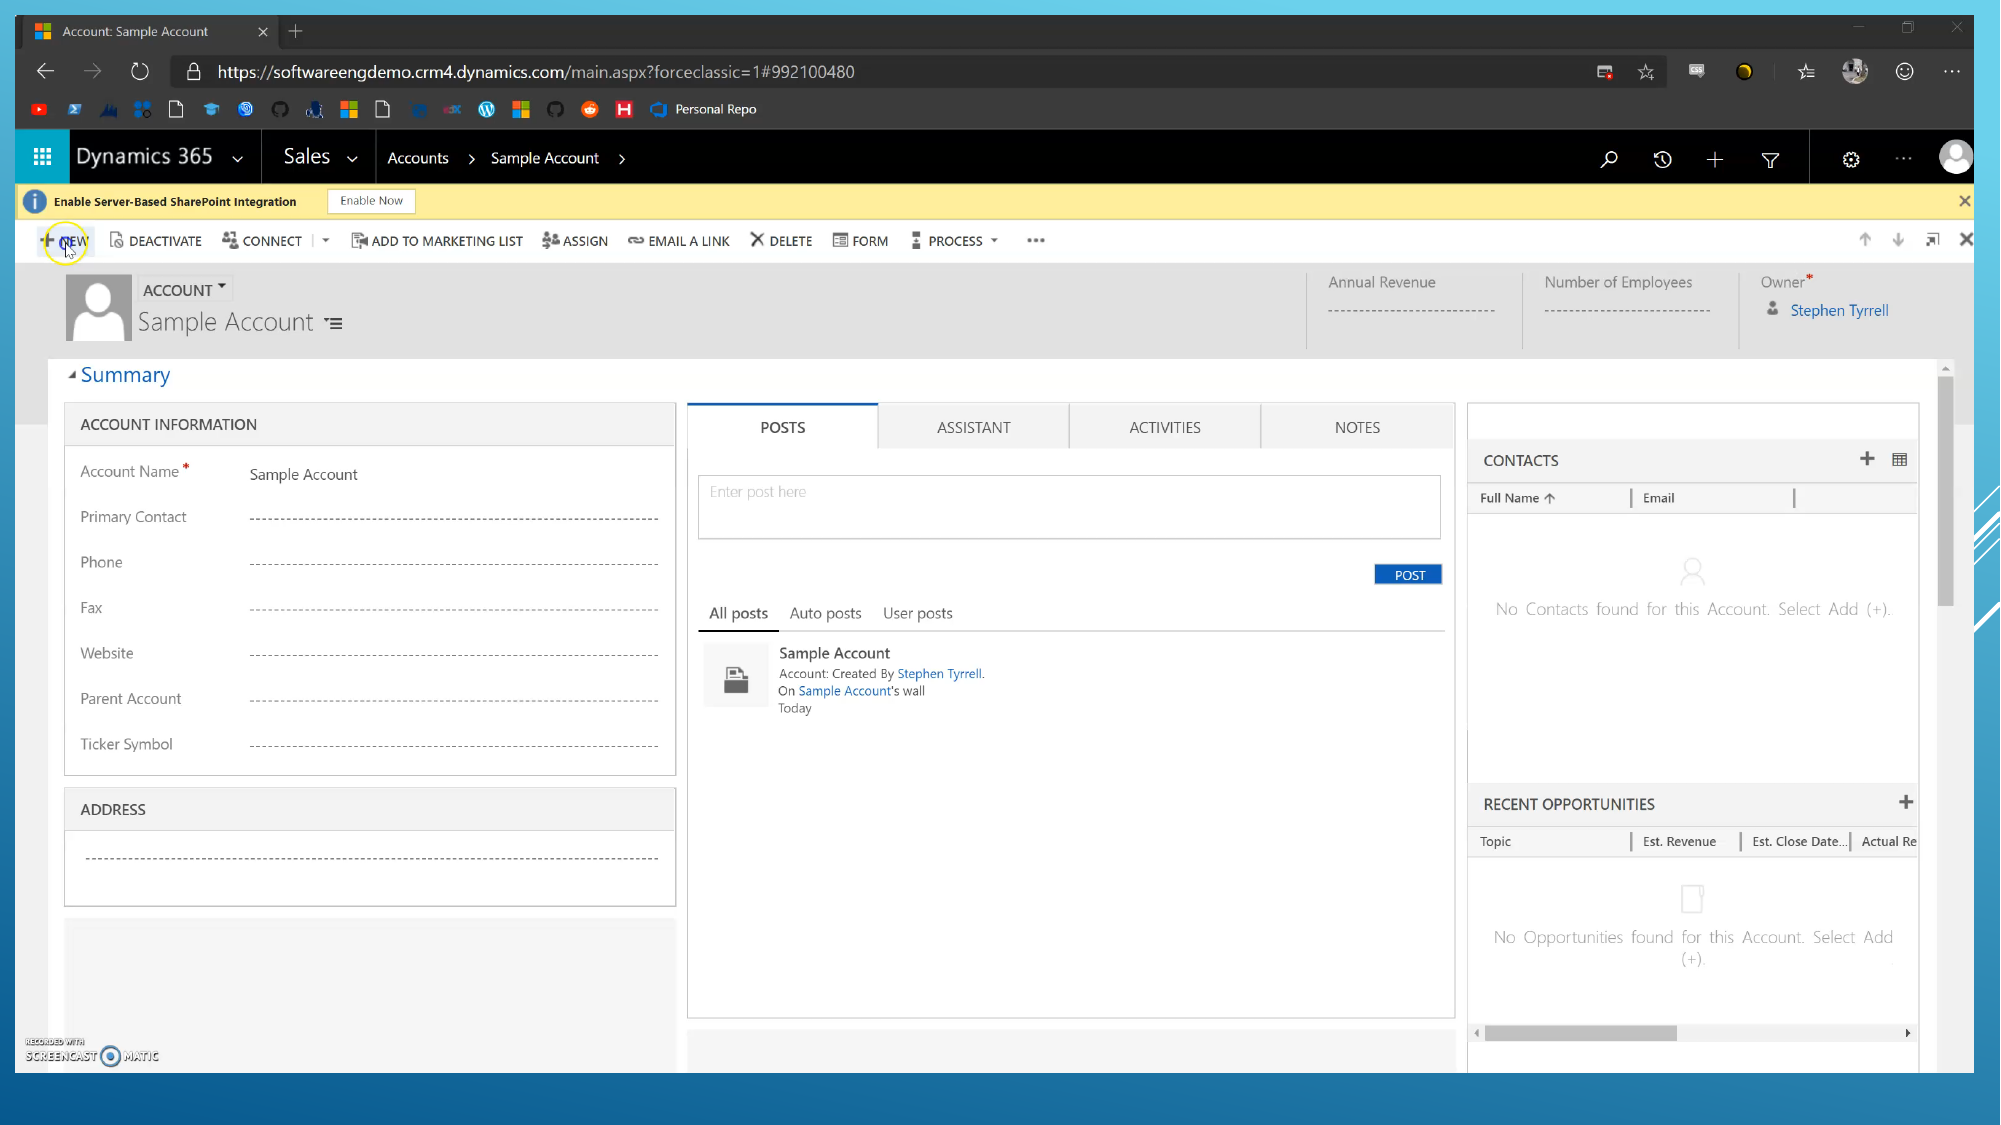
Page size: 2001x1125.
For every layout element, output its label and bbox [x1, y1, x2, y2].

text_box [14, 14, 1975, 1074]
